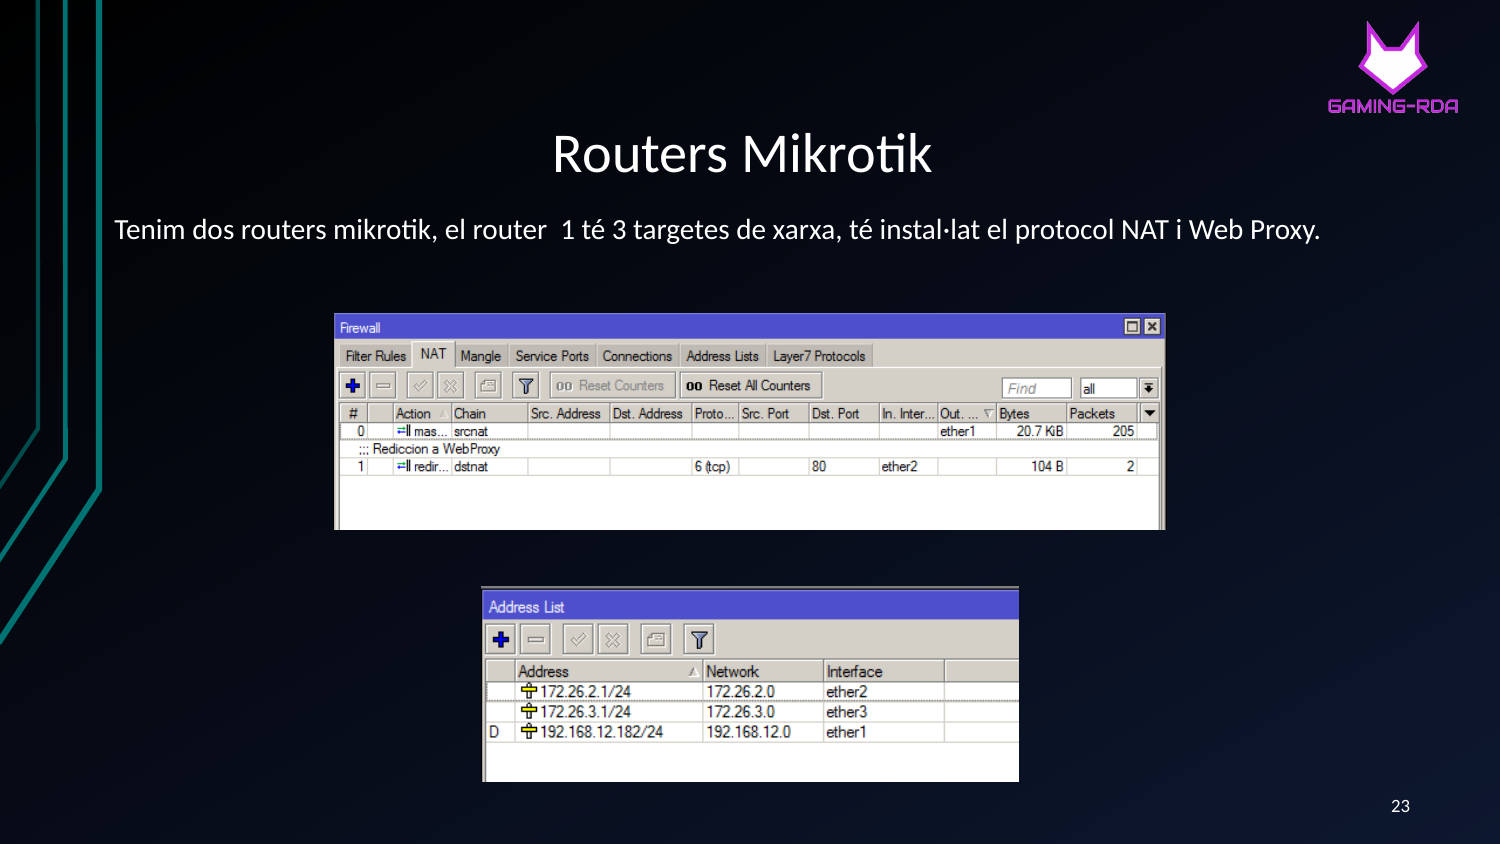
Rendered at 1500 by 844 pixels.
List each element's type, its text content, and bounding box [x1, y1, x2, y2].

picture [333, 313, 1167, 531]
title Routers Mikrotik [537, 115, 963, 193]
slide_number ‹#› [1299, 782, 1425, 827]
picture [481, 586, 1019, 783]
picture [1322, 14, 1463, 134]
list Tenim dos routers mikrotik, el router 1 té 3 targetes de xarxa, té instal·lat el protocol NAT i Web Proxy. [99, 206, 1500, 483]
